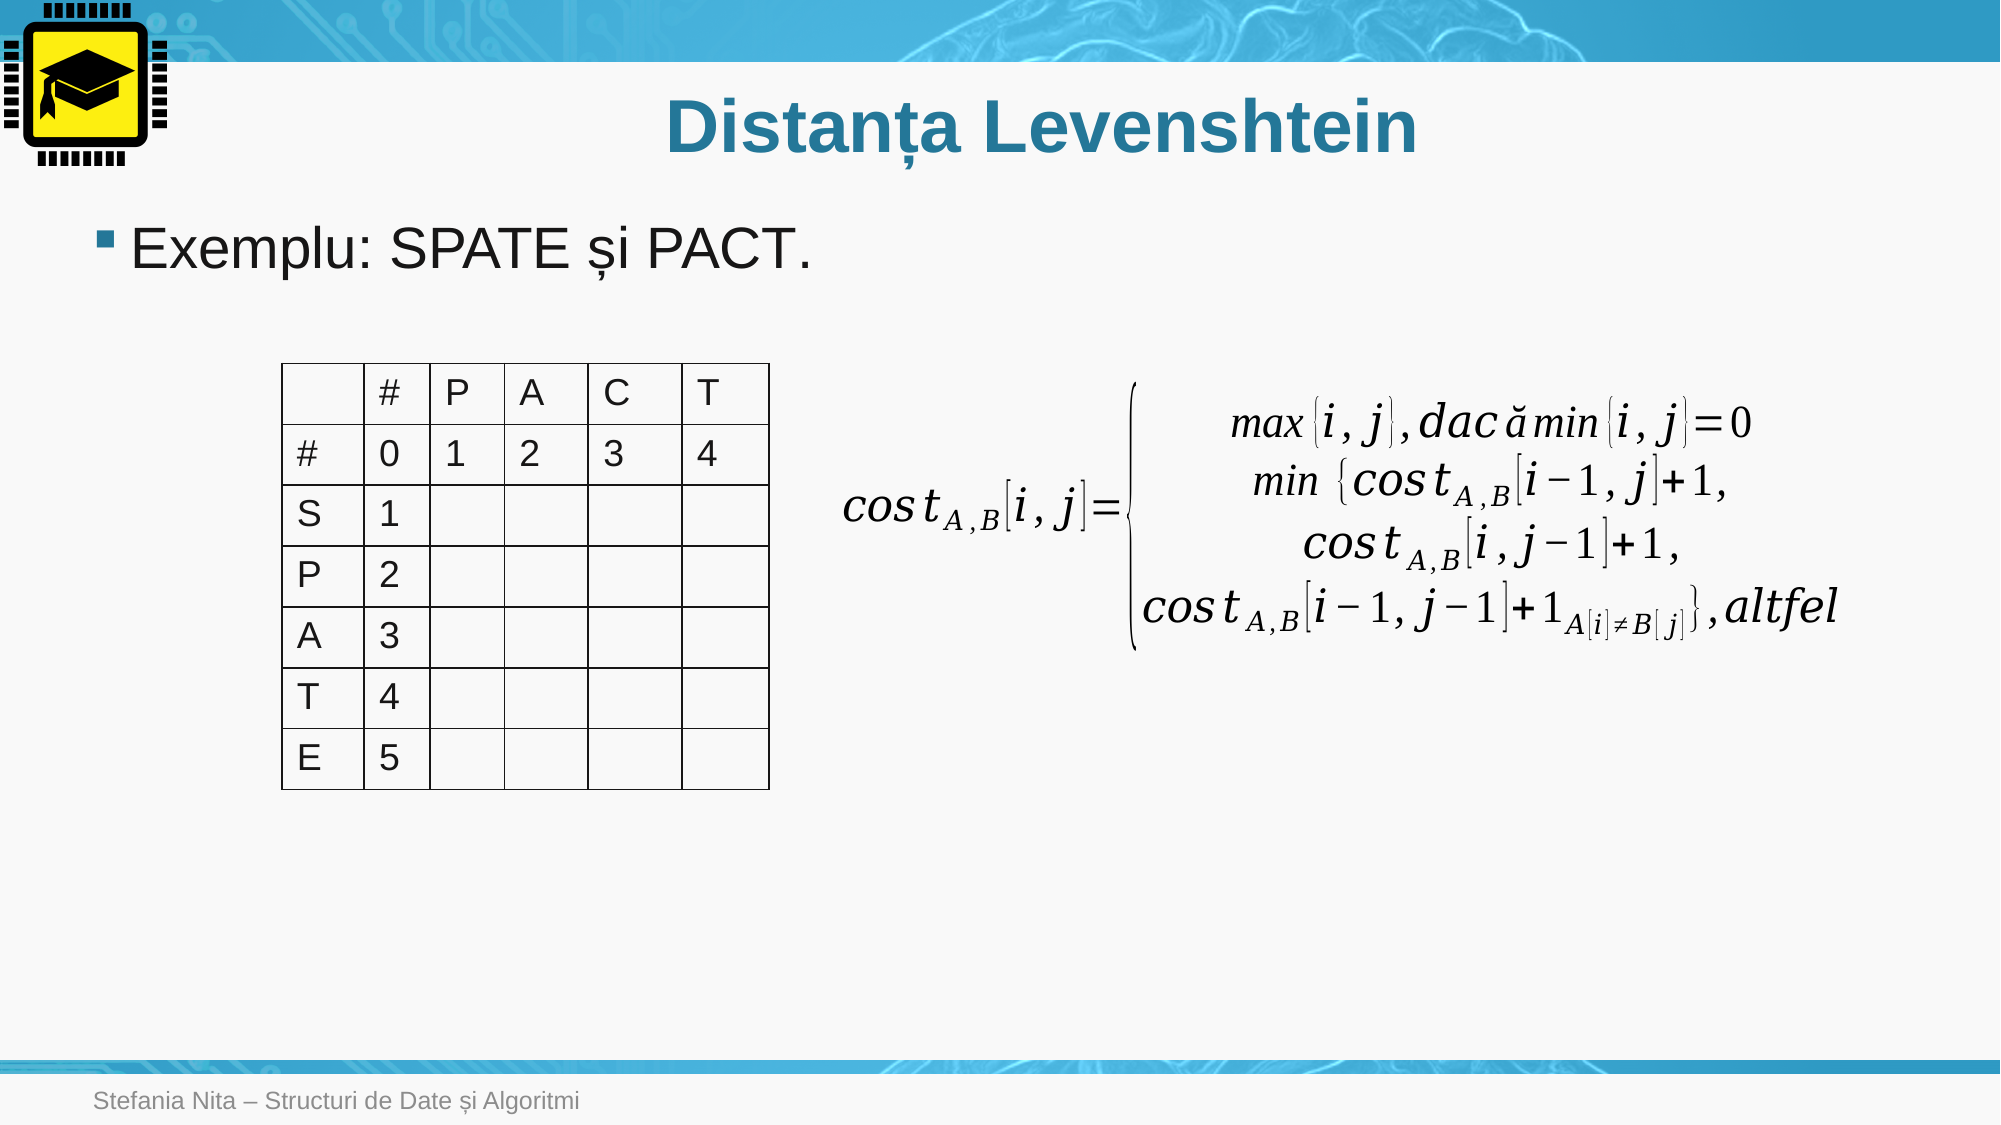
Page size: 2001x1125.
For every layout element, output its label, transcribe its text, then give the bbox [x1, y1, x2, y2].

table_cell 4 [365, 669, 429, 728]
table_cell A [283, 608, 363, 667]
table_cell [431, 486, 504, 545]
table_header C [589, 364, 681, 424]
table_cell [683, 729, 768, 789]
table_cell 2 [365, 547, 429, 606]
table_cell 1 [365, 486, 429, 545]
table_header # [365, 364, 429, 424]
table_cell [683, 486, 768, 545]
table_cell [431, 669, 504, 728]
table_cell P [283, 547, 363, 606]
table_header A [505, 364, 587, 424]
table_cell [505, 547, 587, 606]
table_cell 5 [365, 729, 429, 789]
footer Stefania Nita – Structuri de Date și Algoritmi [77, 1073, 1338, 1125]
table_cell [683, 669, 768, 728]
table_cell [431, 608, 504, 667]
picture [0, 1060, 2000, 1074]
table_header [283, 364, 363, 424]
table_cell 0 [365, 425, 429, 484]
table_cell [505, 729, 587, 789]
table_cell 4 [683, 425, 768, 484]
table_cell [589, 729, 681, 789]
table_cell 2 [505, 425, 587, 484]
list Exemplu: SPATE și PACT. [77, 210, 1915, 1033]
table_cell E [283, 729, 363, 789]
table_cell [431, 547, 504, 606]
picture [0, 0, 2000, 166]
table_cell # [283, 425, 363, 484]
table_cell [683, 547, 768, 606]
table_cell [505, 486, 587, 545]
table_cell [431, 729, 504, 789]
table_cell [505, 669, 587, 728]
table_cell [505, 608, 587, 667]
table_cell [683, 608, 768, 667]
table_cell [589, 608, 681, 667]
table_header P [431, 364, 504, 424]
table_cell T [283, 669, 363, 728]
title Distanța Levenshtein [170, 76, 1915, 180]
table_cell [589, 547, 681, 606]
table_cell [589, 669, 681, 728]
table_cell 1 [431, 425, 504, 484]
table_cell 3 [589, 425, 681, 484]
table_cell 3 [365, 608, 429, 667]
table_header T [683, 364, 768, 424]
table_cell S [283, 486, 363, 545]
table_cell [589, 486, 681, 545]
